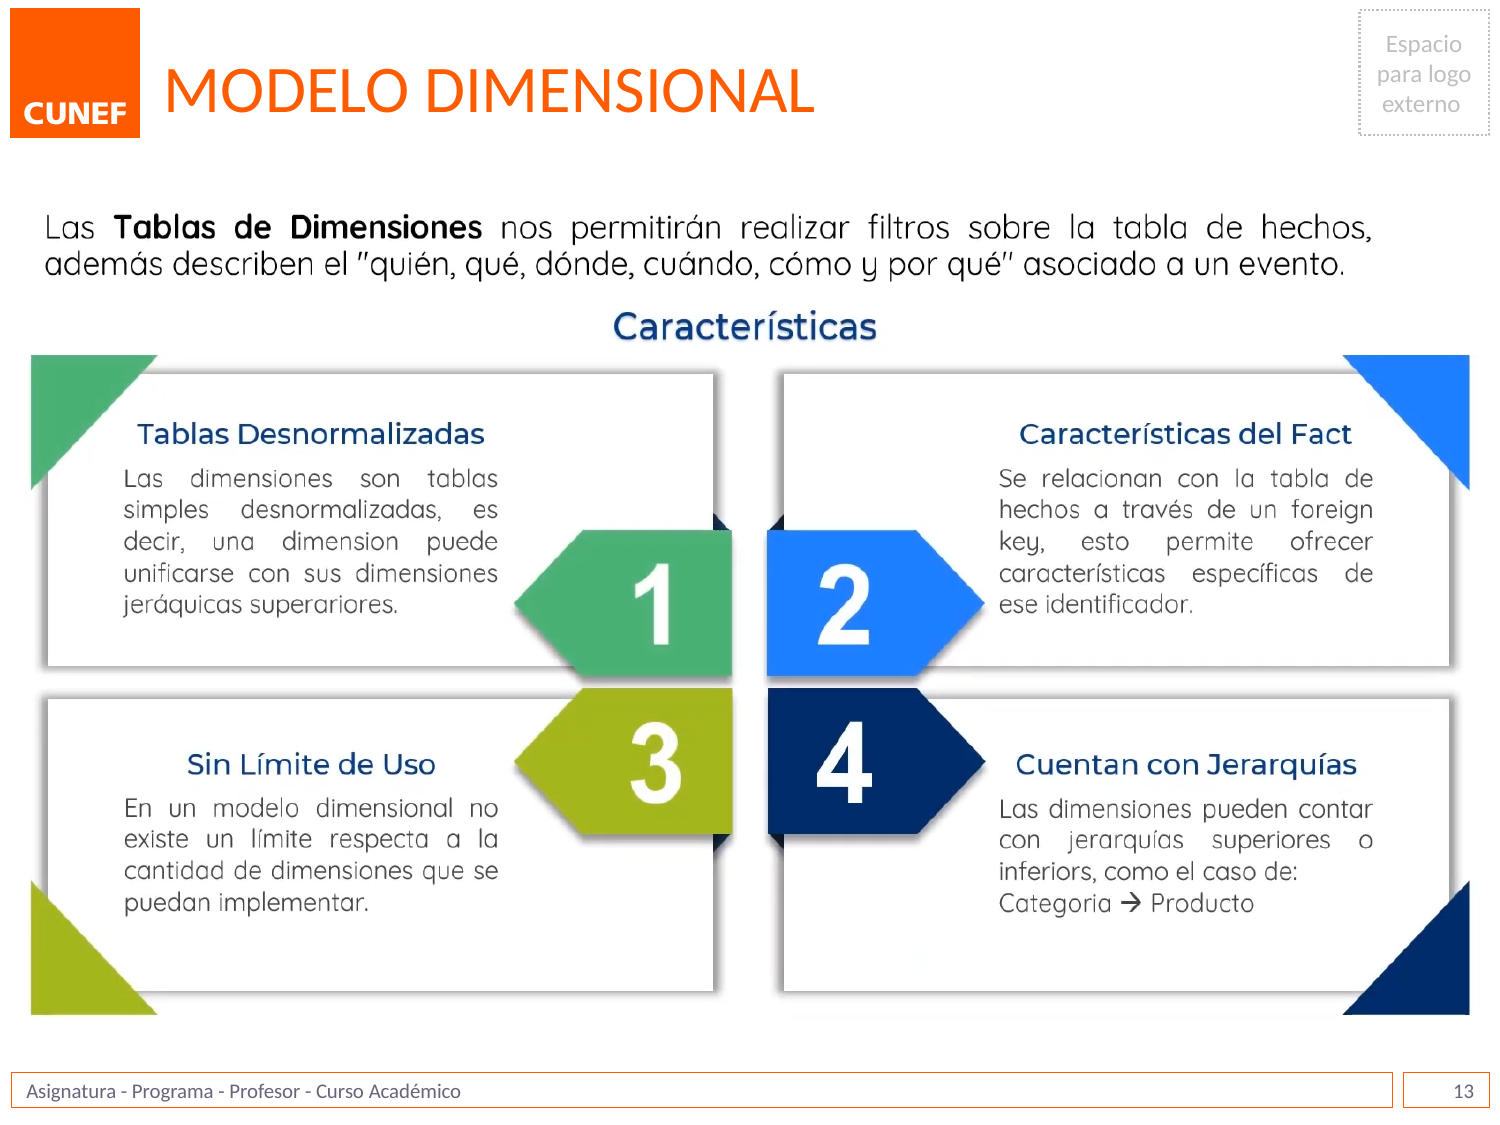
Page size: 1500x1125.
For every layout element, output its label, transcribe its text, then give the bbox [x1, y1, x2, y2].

slide_number 13 [1403, 1072, 1490, 1108]
picture [10, 8, 140, 138]
footer Asignatura - Programa - Profesor - Curso Académico [11, 1072, 1393, 1108]
picture [11, 195, 1485, 1021]
title MODELO DIMENSIONAL [149, 8, 1350, 134]
